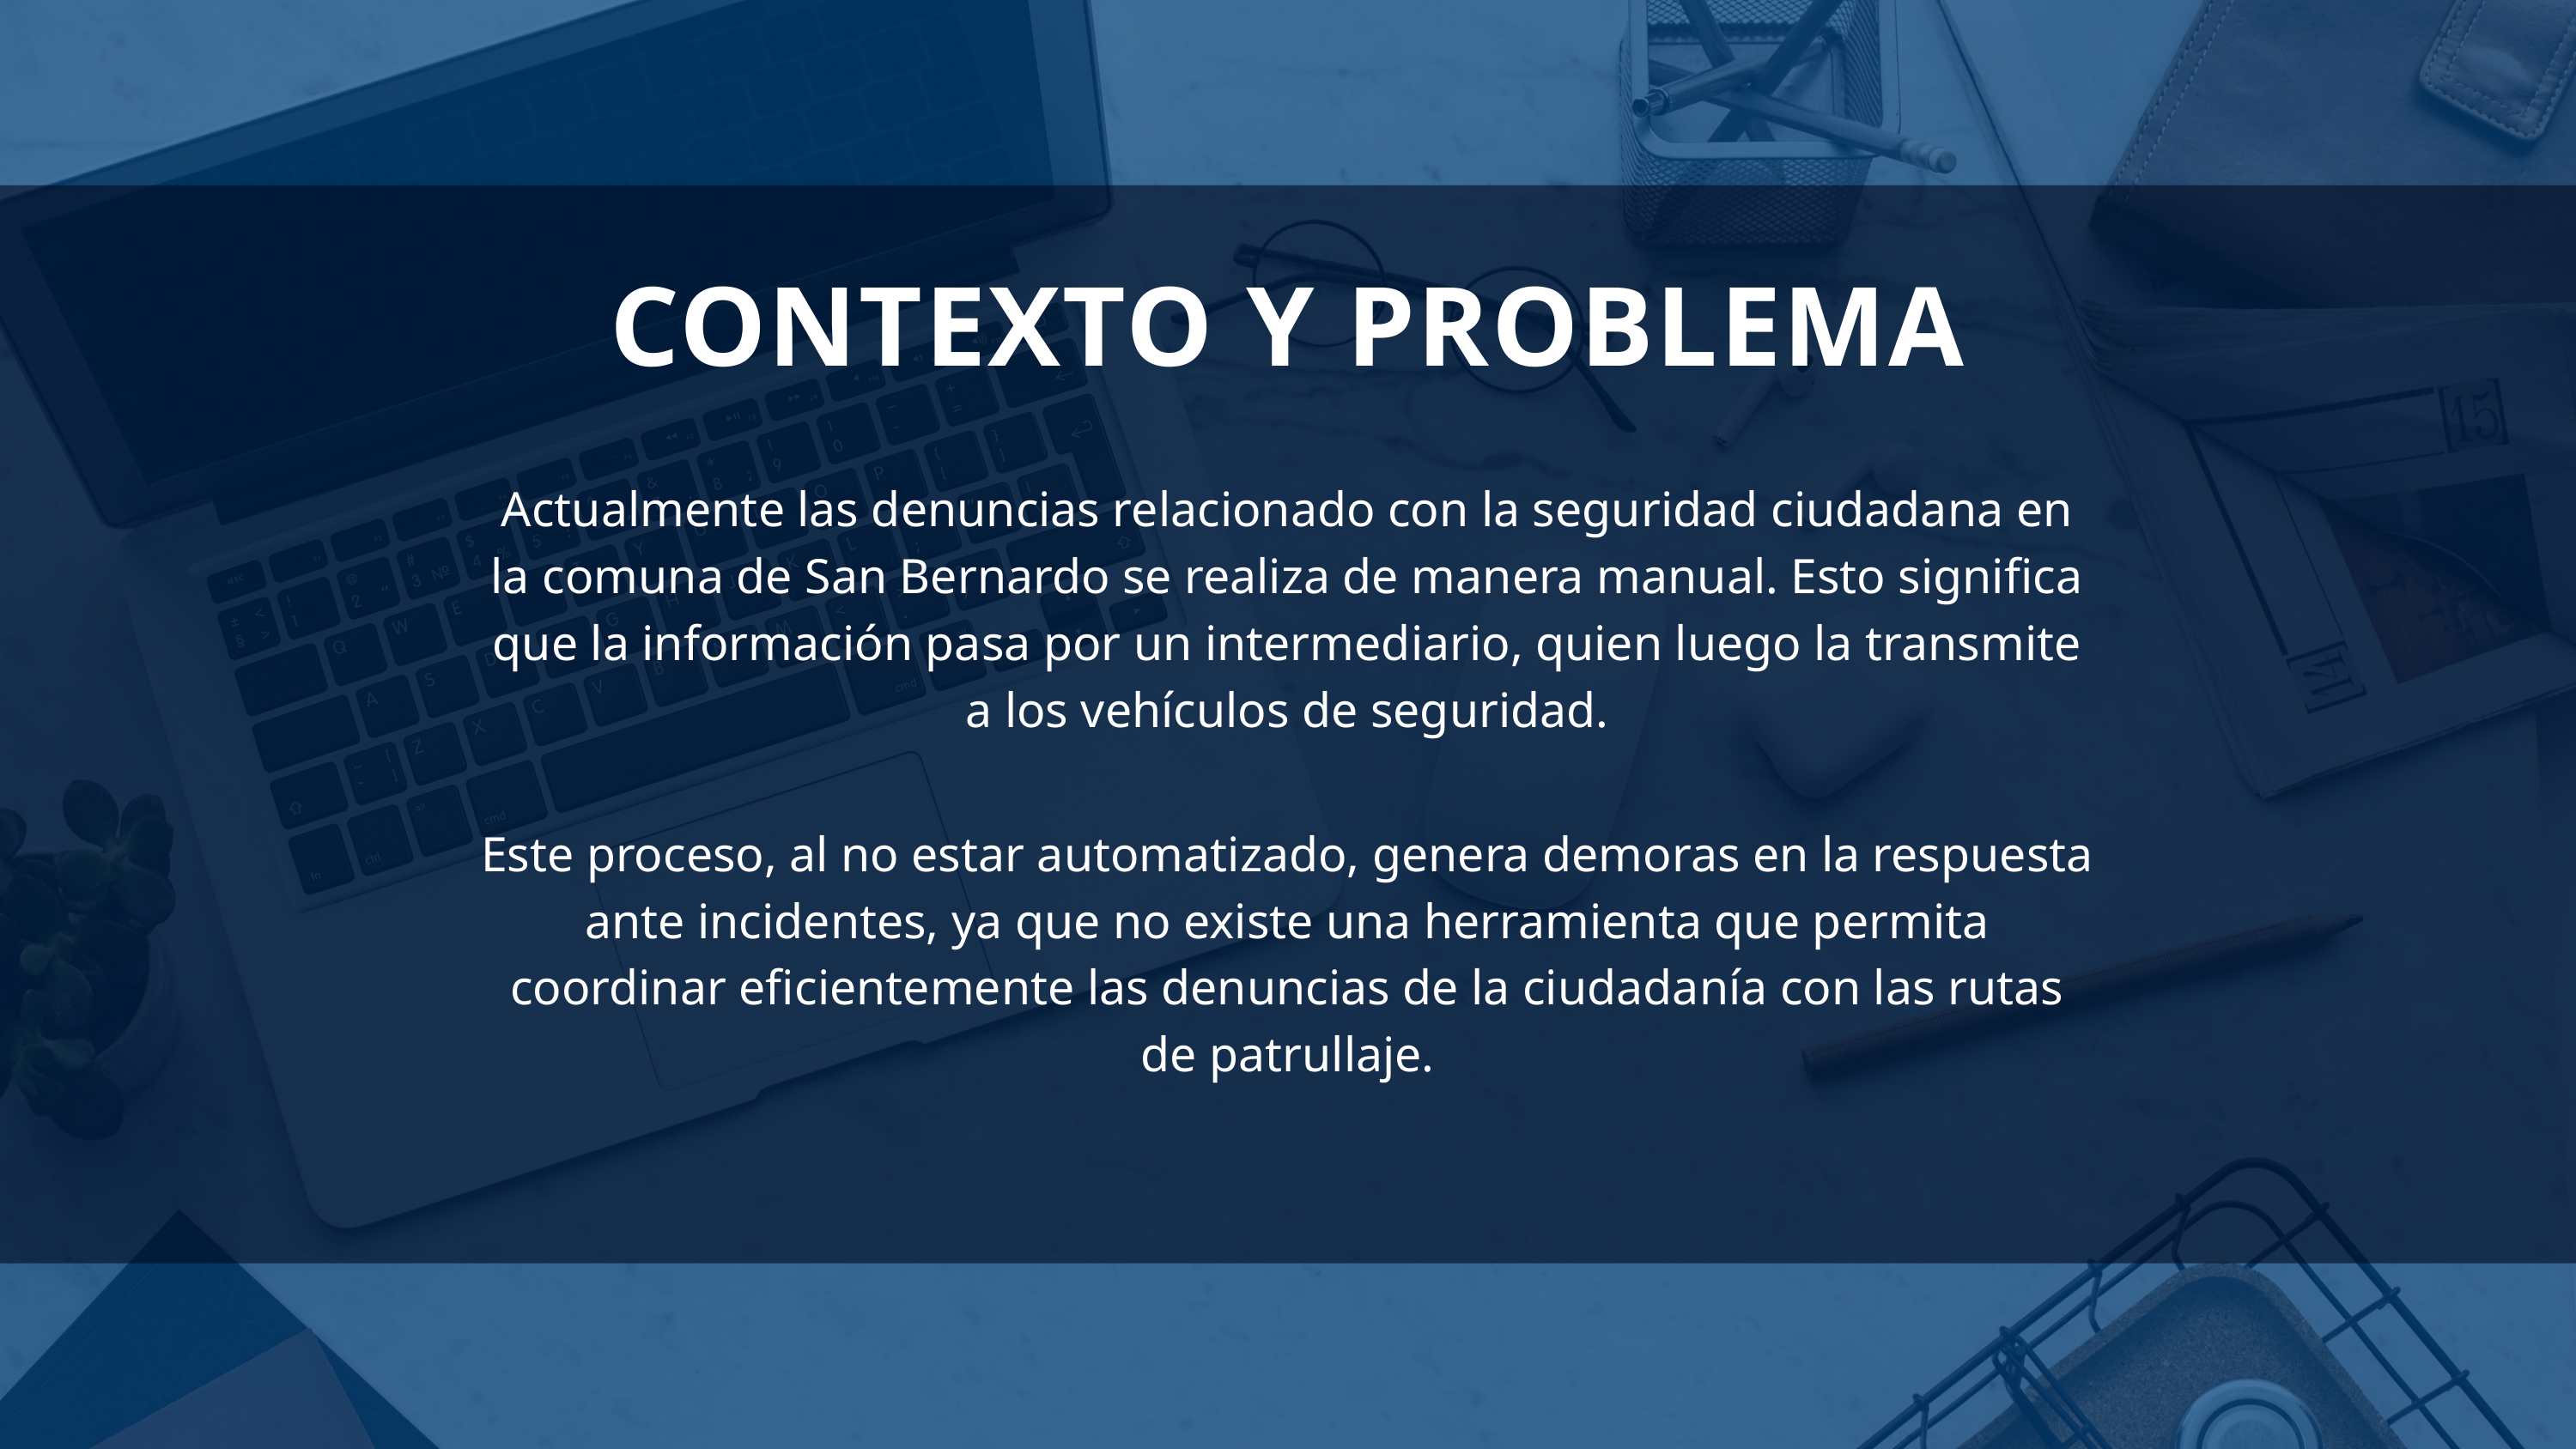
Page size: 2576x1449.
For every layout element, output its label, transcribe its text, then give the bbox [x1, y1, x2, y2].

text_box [748, 0, 1828, 1449]
text_box [0, 0, 742, 185]
text_box Este proceso, al no estar automatizado, genera demoras en la respuesta ante incidentes, ya que no existe una herramienta que permita coordinar eficientemente las denuncias de la ciudadanía con las rutas de patrullaje. [479, 814, 742, 1082]
text_box Actualmente las denuncias relacionado con la seguridad ciudadana en la comuna de San Bernardo se realiza de manera manual. Esto significa que la información pasa por un intermediario, quien luego la transmite a los vehículos de seguridad. [1834, 470, 2097, 737]
text_box Este proceso, al no estar automatizado, genera demoras en la respuesta ante incidentes, ya que no existe una herramienta que permita coordinar eficientemente las denuncias de la ciudadanía con las rutas de patrullaje. [1834, 814, 2097, 1082]
text_box Actualmente las denuncias relacionado con la seguridad ciudadana en la comuna de San Bernardo se realiza de manera manual. Esto significa que la información pasa por un intermediario, quien luego la transmite a los vehículos de seguridad. [479, 470, 742, 737]
text_box CONTEXTO Y PROBLEMA [1834, 252, 2041, 389]
text_box [1834, 1264, 2576, 1449]
text_box [1834, 0, 2576, 185]
text_box CONTEXTO Y PROBLEMA [535, 252, 742, 389]
text_box [0, 1264, 742, 1449]
